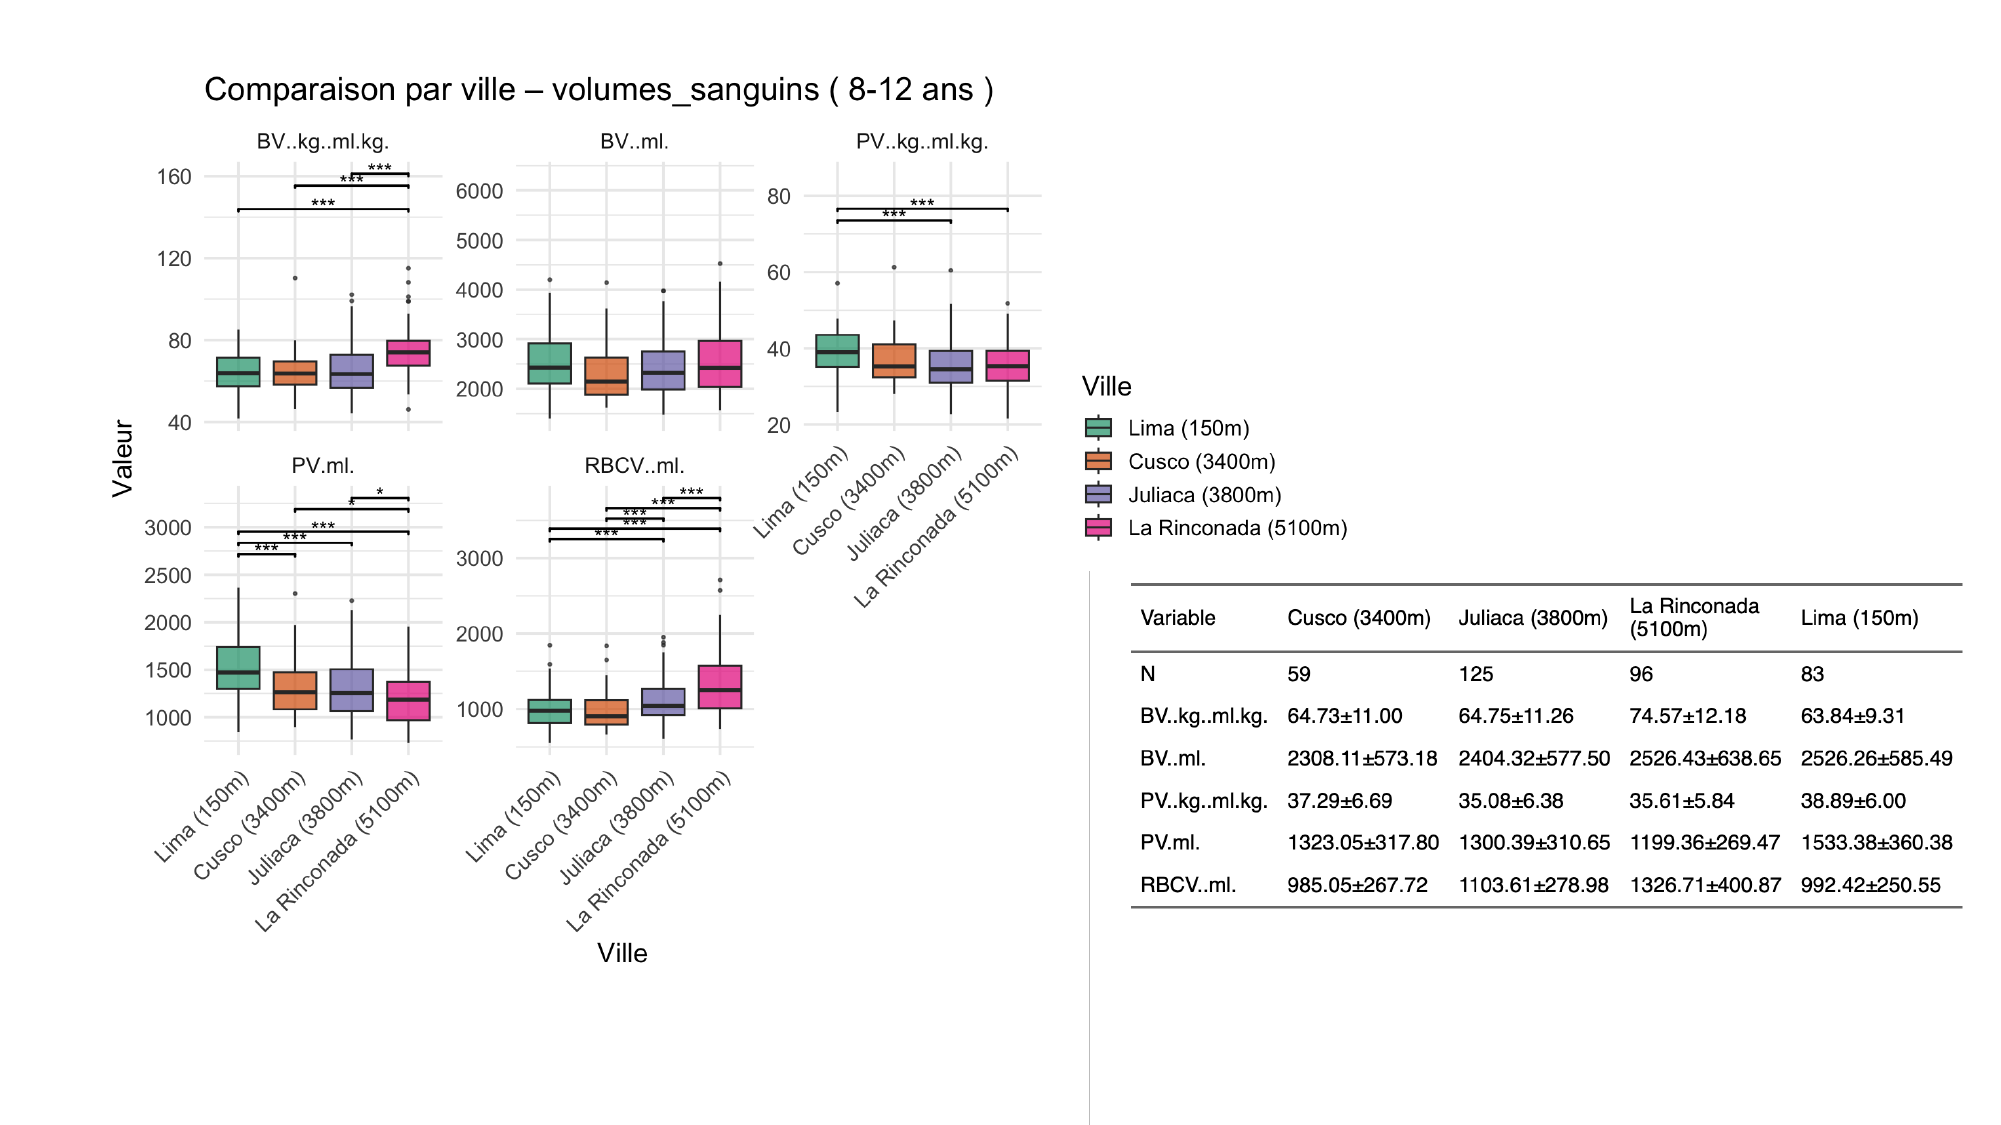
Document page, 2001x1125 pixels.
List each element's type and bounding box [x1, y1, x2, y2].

picture [98, 63, 2000, 1125]
